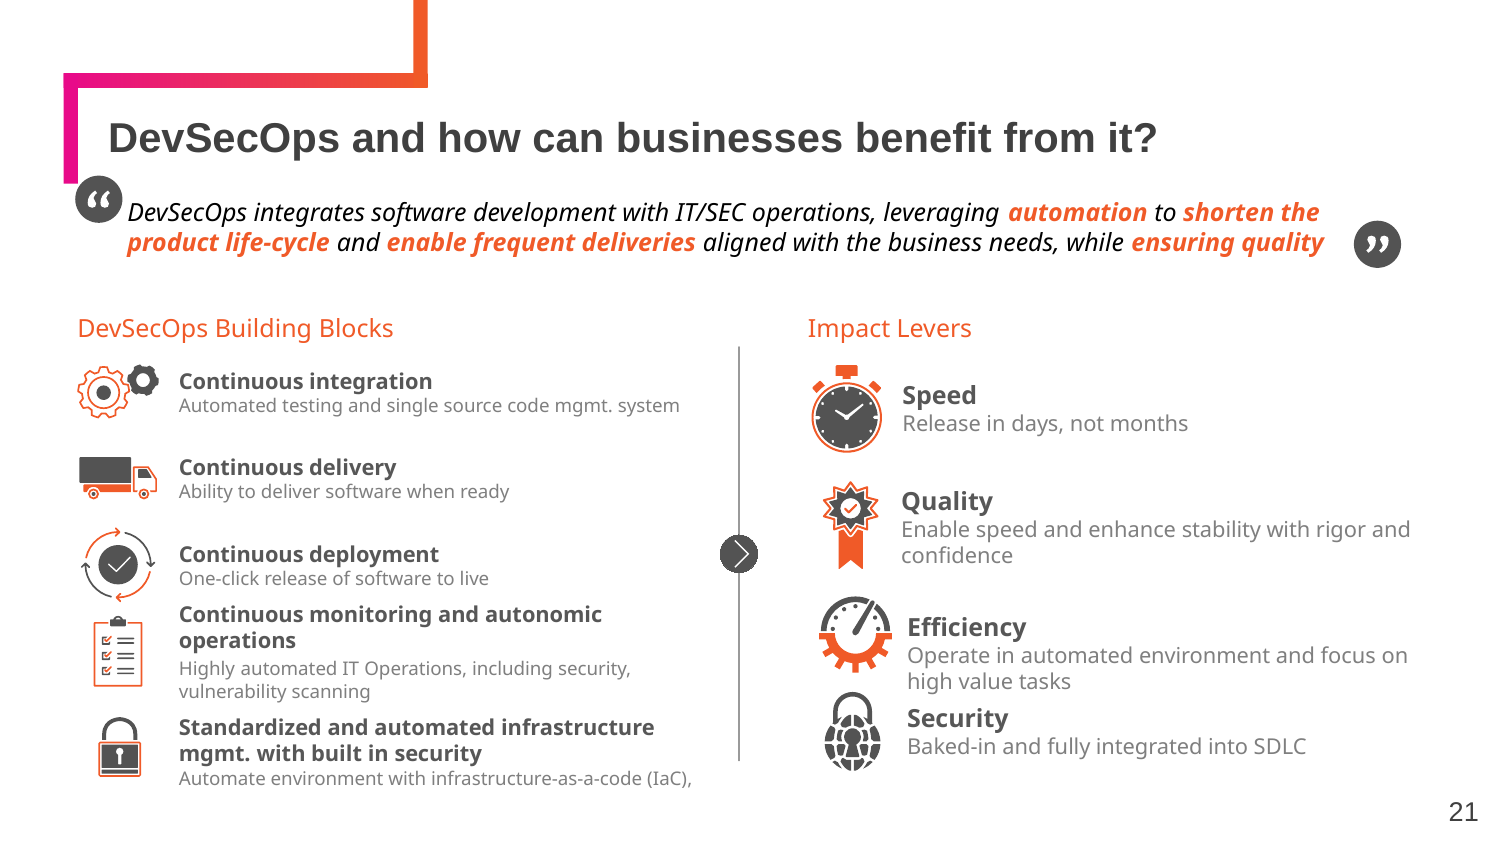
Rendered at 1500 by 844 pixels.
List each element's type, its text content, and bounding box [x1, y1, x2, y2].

text_box Impact Levers [807, 312, 1423, 343]
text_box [73, 433, 163, 519]
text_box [74, 175, 123, 224]
text_box Efficiency Operate in automated environment and focus on high value tasks [1357, 611, 1413, 694]
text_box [807, 686, 898, 777]
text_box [795, 470, 906, 581]
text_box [73, 606, 163, 697]
text_box Quality Enable speed and enhance stability with rigor and confidence [910, 485, 1426, 569]
text_box DevSecOps integrates software development with IT/SEC operations, leveraging automation to shorten the product life-cycle and enable frequent deliveries aligned with the business needs, while ensuring quality [127, 196, 1412, 257]
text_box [719, 346, 758, 761]
text_box [854, 511, 1358, 844]
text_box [73, 346, 163, 433]
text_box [791, 353, 902, 464]
text_box DevSecOps Building Blocks [77, 312, 692, 343]
text_box Security Baked-in and fully integrated into SDLC [907, 702, 1413, 759]
text_box Standardized and automated infrastructure mgmt. with built in security Automate environment with infrastructure-as-a-code (IaC), [178, 771, 713, 789]
slide_number 21 [1403, 779, 1494, 844]
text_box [800, 577, 911, 687]
text_box [166, 367, 750, 772]
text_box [74, 701, 165, 792]
text_box Speed Release in days, not months [905, 379, 1408, 436]
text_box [1353, 220, 1402, 269]
title DevSecOps and how can businesses benefit from it? [100, 117, 1455, 169]
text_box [73, 519, 163, 606]
